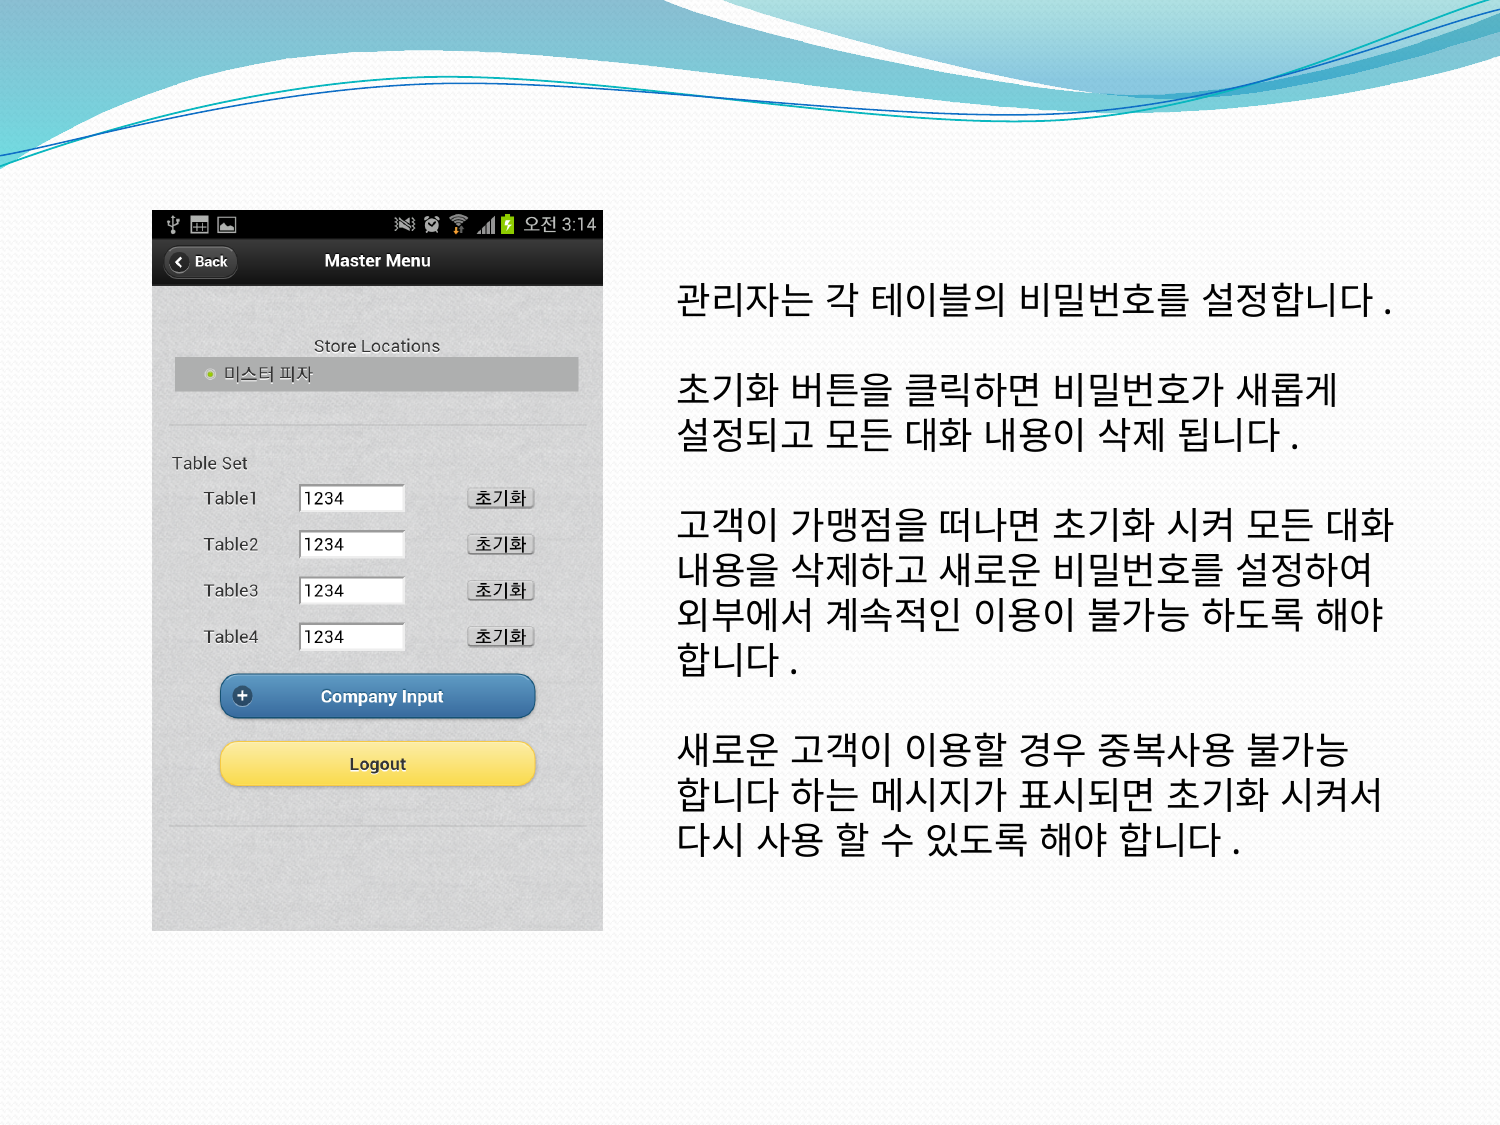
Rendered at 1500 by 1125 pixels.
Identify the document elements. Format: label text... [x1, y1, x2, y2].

text_box 관리자는 각 테이블의 비밀번호를 설정합니다. 초기화 버튼을 클릭하면 비밀번호가 새롭게 설정되고 모든 대화 내용이 삭제 됩니다. 고객이 가맹점을 떠나면 초기화 시켜 모든 대화 내용을 삭제하고 새로운 비밀번호를 설정하여 외부에서 계속적인 이용이 불가능 하도록 해야 합니다. 새로운 고객이 이용할 경우 중복사용 불가능 합니다 하는 메시지가 표시되면 초기화 시켜서 다시 사용 할 수 있도록 해야 합니다. [661, 269, 1411, 870]
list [152, 210, 603, 932]
